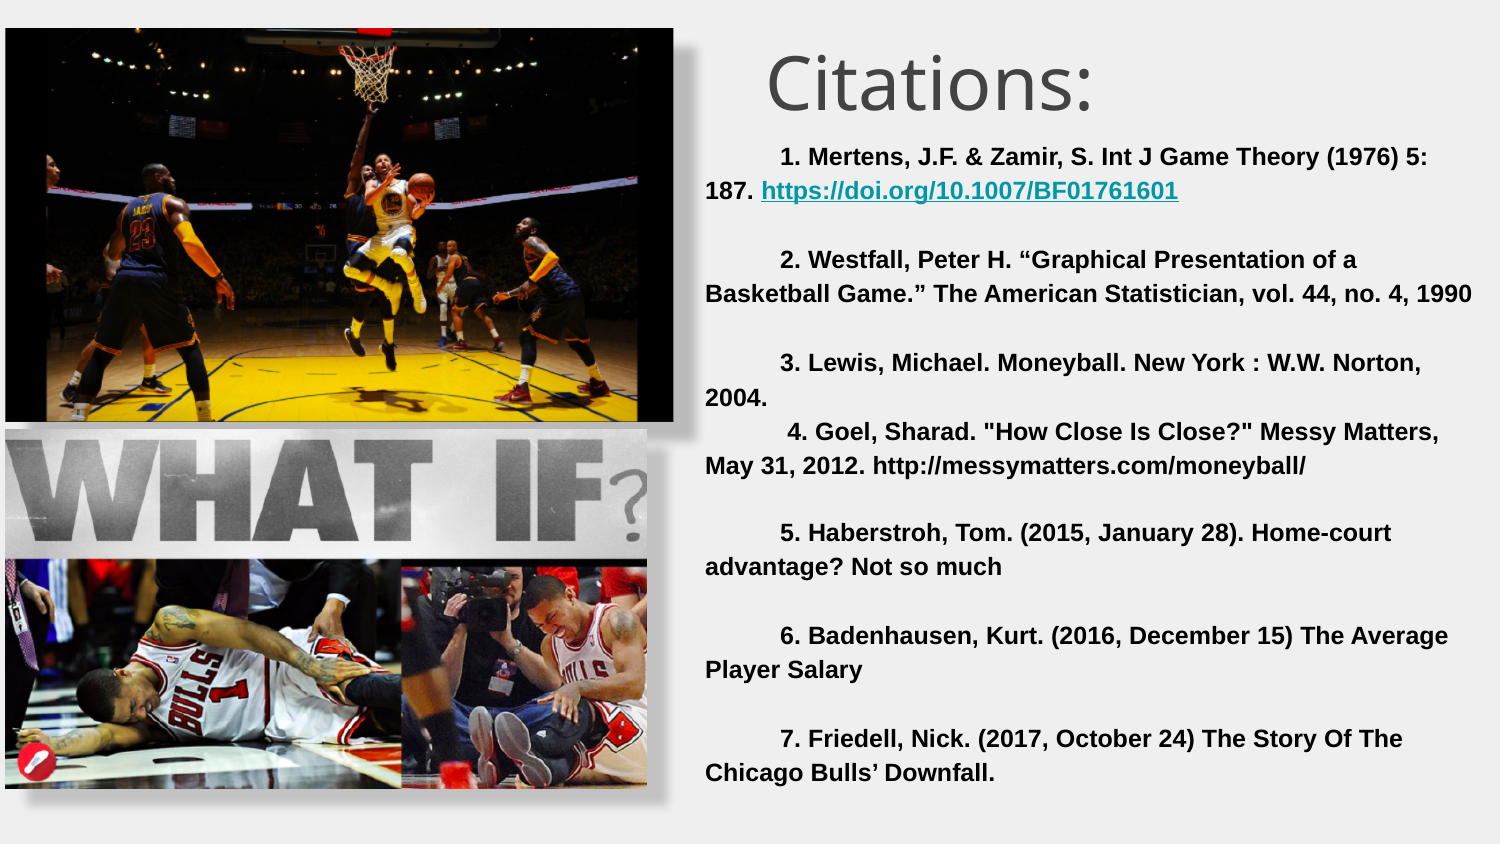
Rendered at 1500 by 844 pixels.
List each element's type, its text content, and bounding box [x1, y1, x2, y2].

picture [5, 429, 647, 789]
subtitle 1. Mertens, J.F. & Zamir, S. Int J Game Theory (1976) 5: 187. https://doi.org/10.1007/BF01761601 2. Westfall, Peter H. “Graphical Presentation of a Basketball Game.” The American Statistician, vol. 44, no. 4, 1990 3. Lewis, Michael. Moneyball. New York : W.W. Norton, 2004. 4. Goel, Sharad. "How Close Is Close?" Messy Matters, May 31, 2012. http://messymatters.com/moneyball/ 5. Haberstroh, Tom. (2015, January 28). Home-court advantage? Not so much 6. Badenhausen, Kurt. (2016, December 15) The Average Player Salary 7. Friedell, Nick. (2017, October 24) The Story Of The Chicago Bulls’ Downfall. [690, 120, 1500, 837]
title Citations: [750, 23, 1500, 141]
picture [5, 28, 674, 423]
